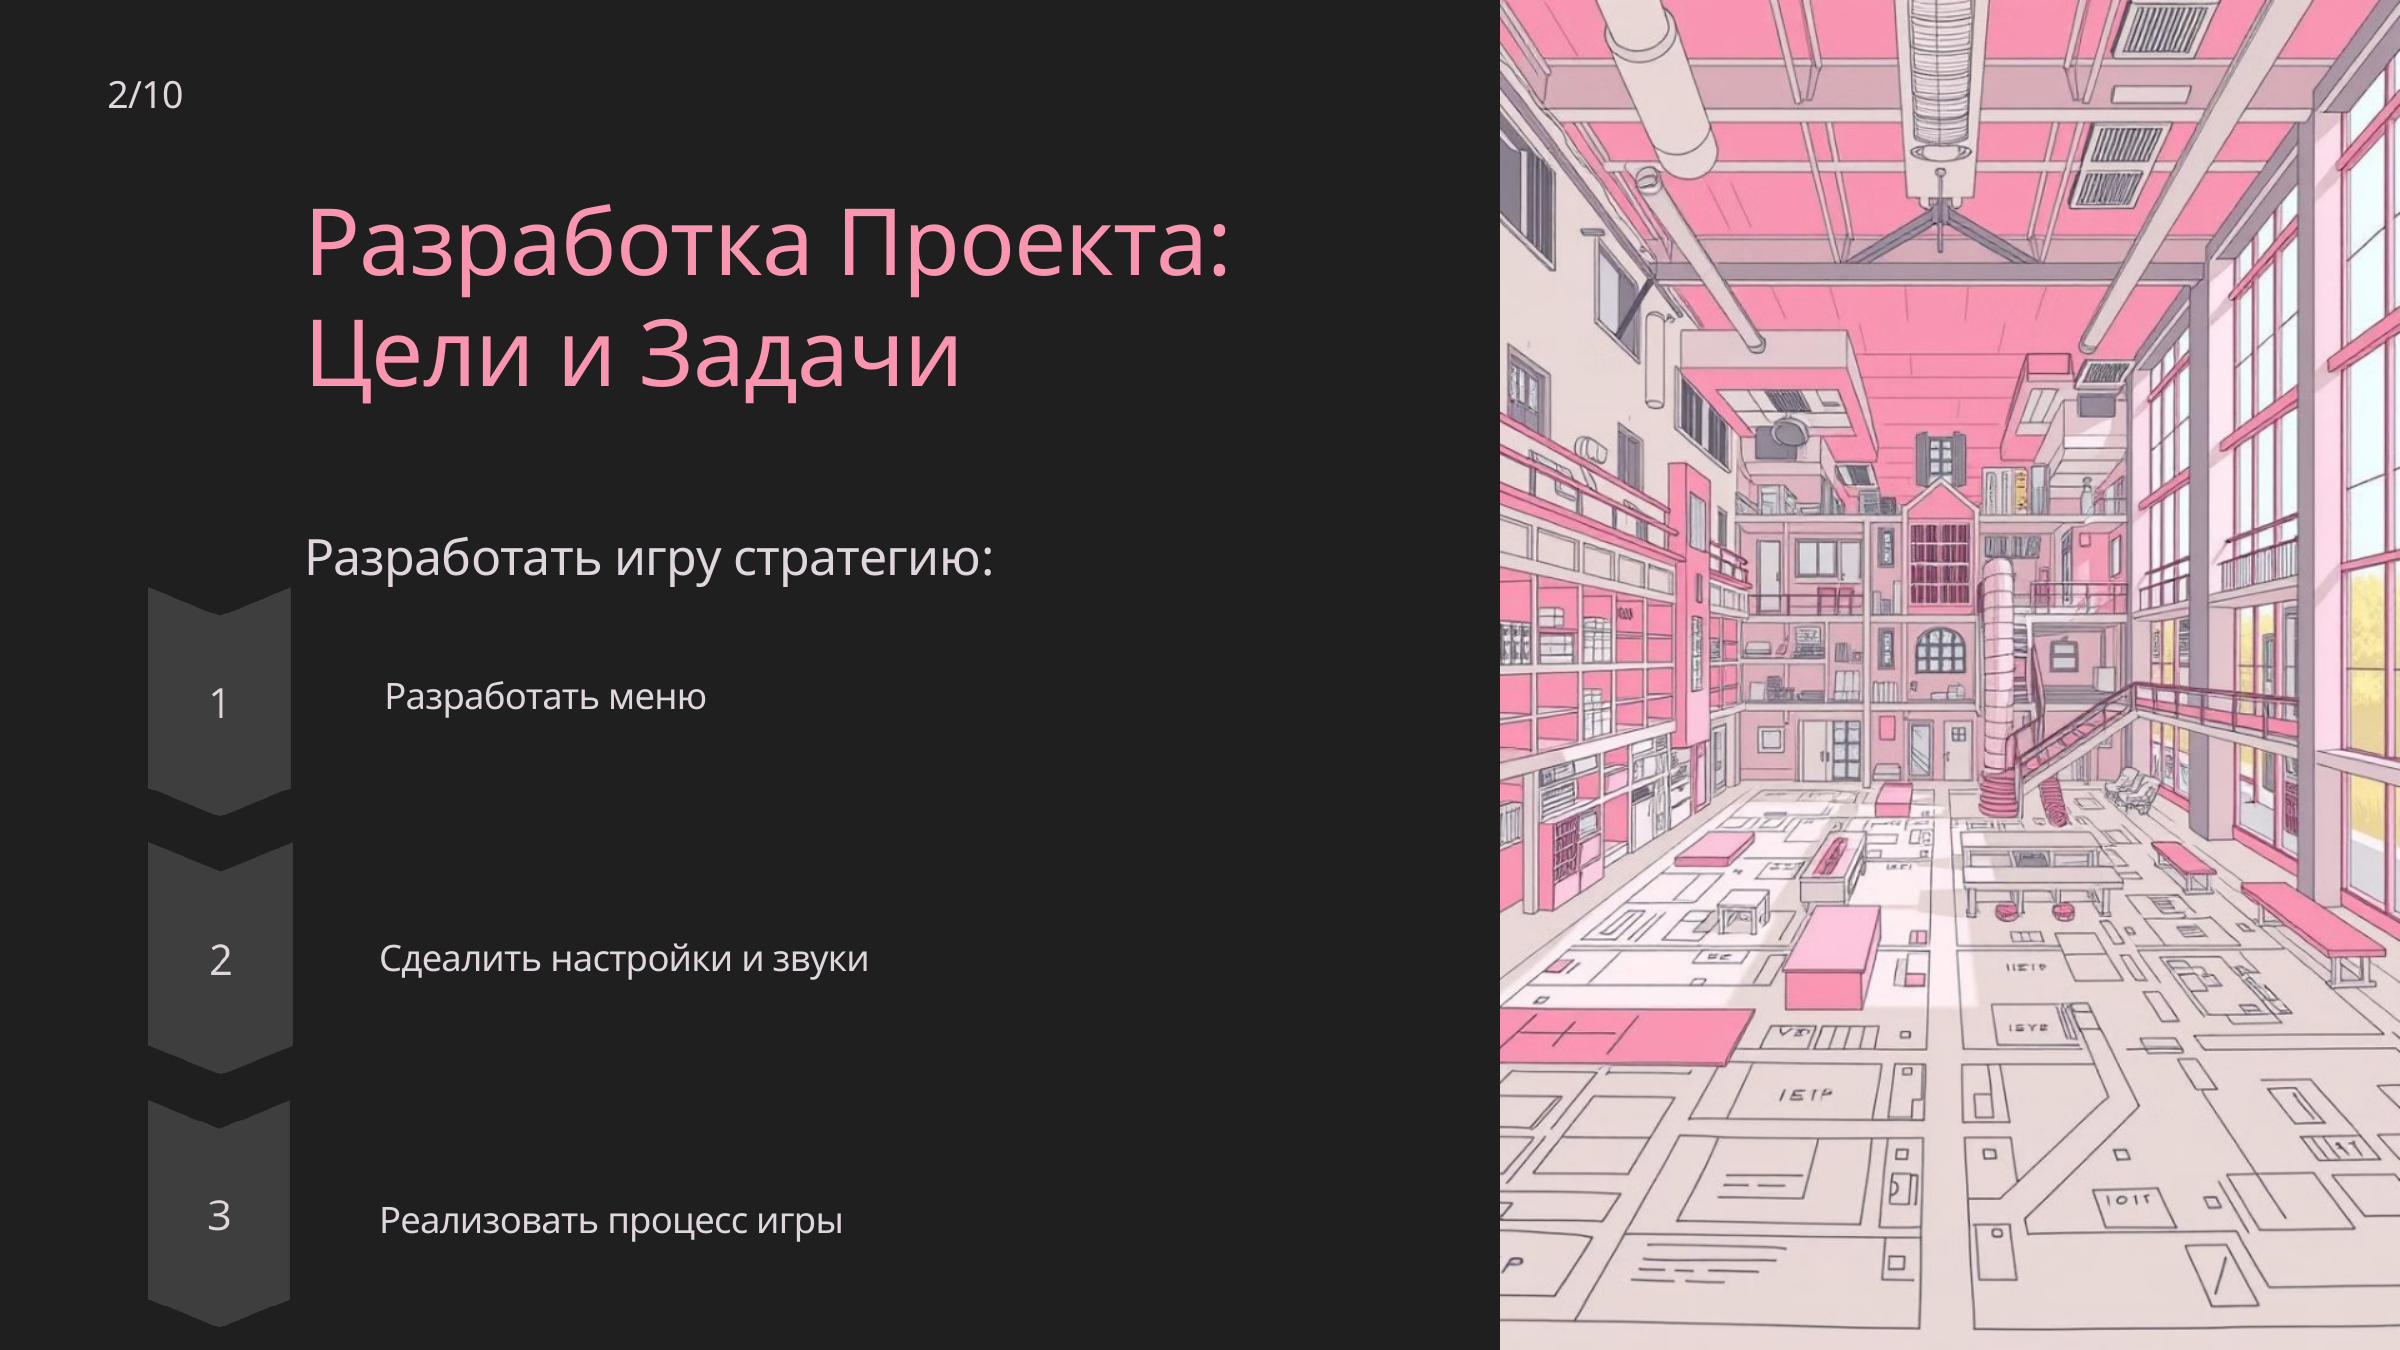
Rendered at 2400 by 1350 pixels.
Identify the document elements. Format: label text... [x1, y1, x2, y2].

text_box Разработка Проекта: Цели и Задачи Разработать игру стратегию: Разработать меню Сдеалить настройки и звуки Реализовать процесс игры [289, 175, 1279, 518]
picture [1499, 0, 2400, 1350]
text_box 2/10 [92, 63, 208, 124]
picture [148, 842, 293, 1074]
picture [148, 587, 291, 816]
picture [148, 1100, 290, 1327]
